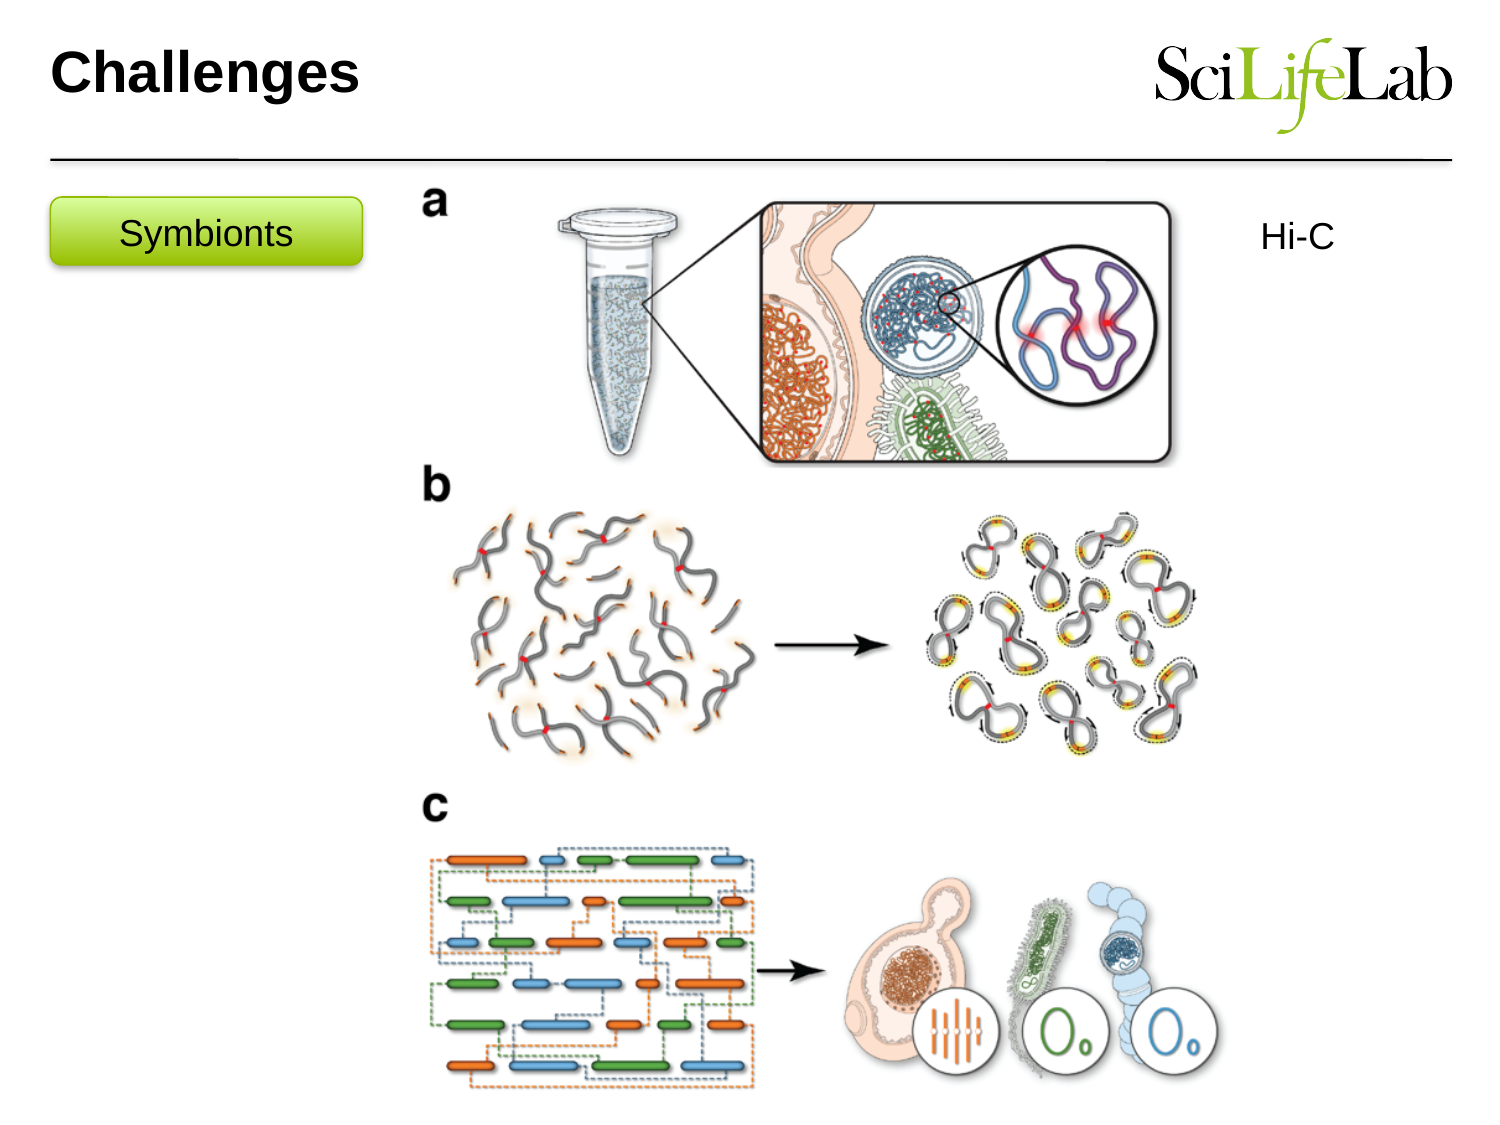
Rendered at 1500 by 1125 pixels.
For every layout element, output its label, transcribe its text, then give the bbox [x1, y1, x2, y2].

title Challenges [50, 34, 1452, 139]
text_box Symbionts [49, 196, 364, 266]
picture [408, 174, 1246, 1104]
text_box Hi-C [1250, 204, 1351, 265]
